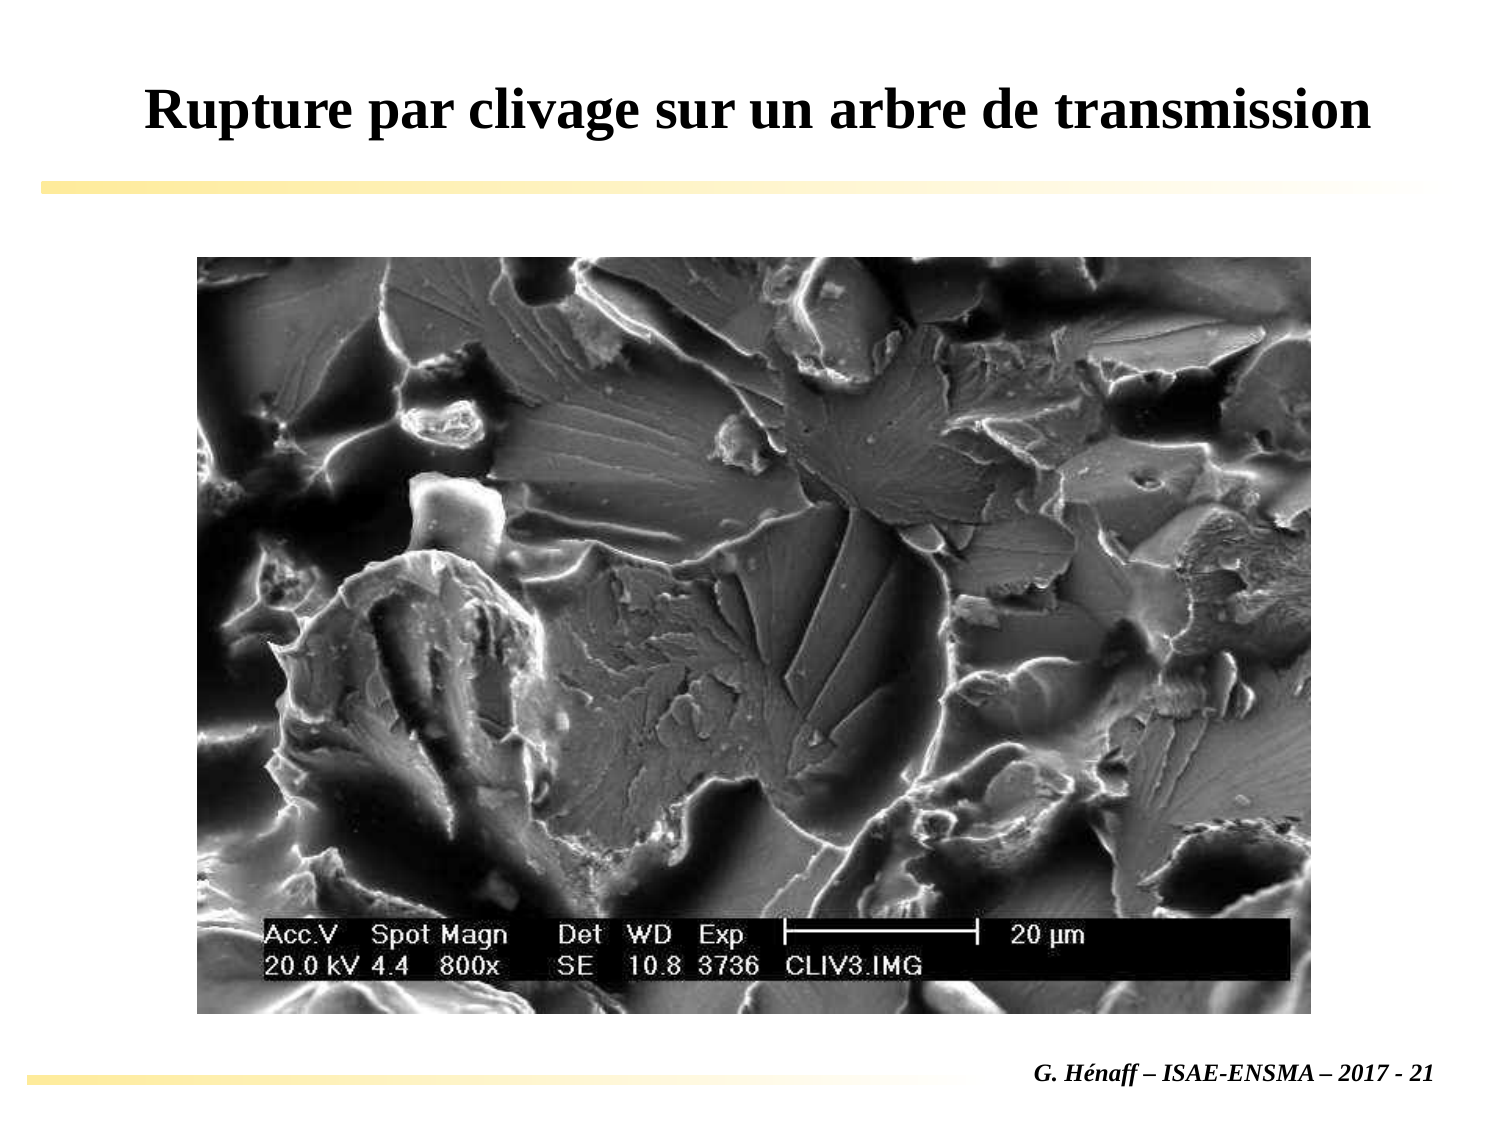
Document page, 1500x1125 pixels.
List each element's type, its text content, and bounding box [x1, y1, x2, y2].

picture [197, 256, 1311, 1014]
title Rupture par clivage sur un arbre de transmission [121, 31, 1397, 179]
